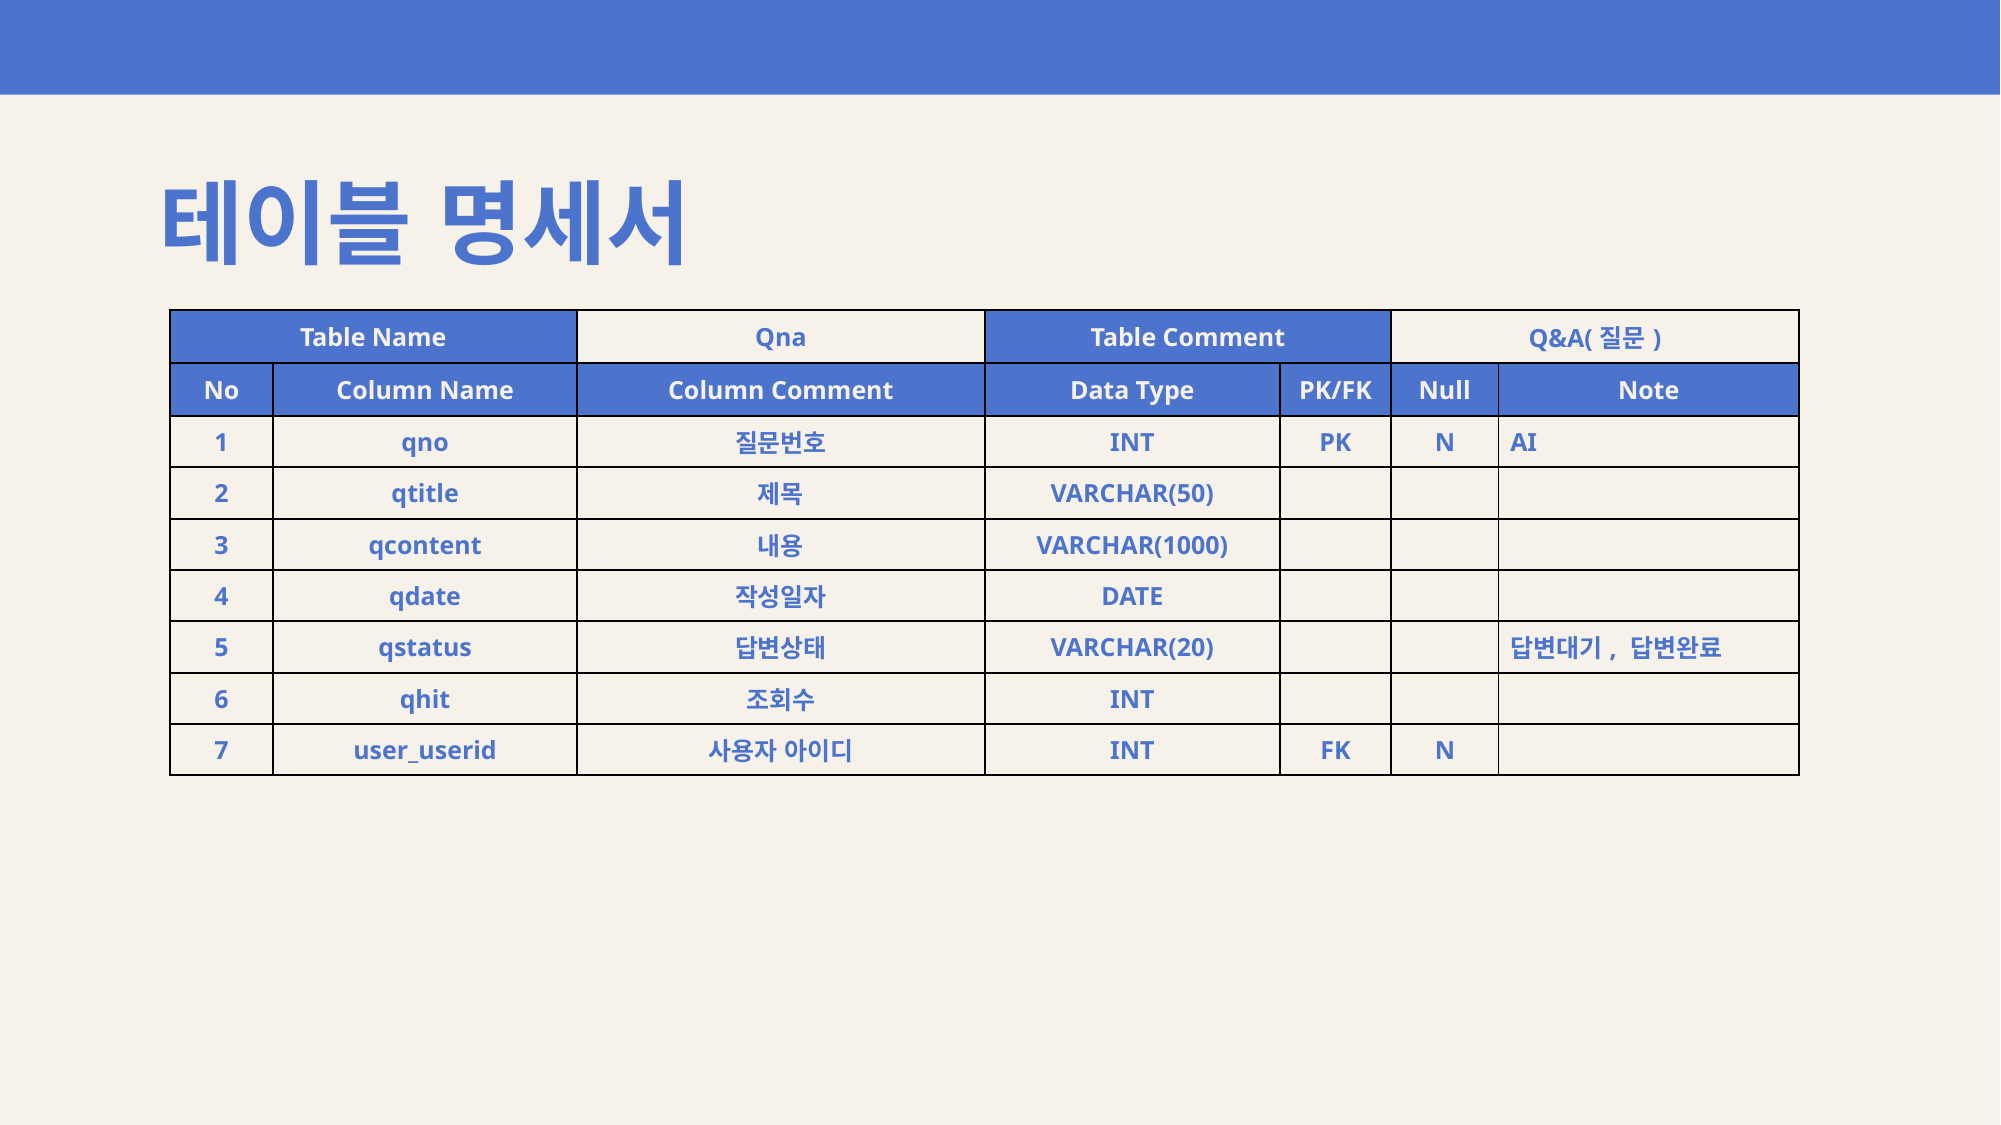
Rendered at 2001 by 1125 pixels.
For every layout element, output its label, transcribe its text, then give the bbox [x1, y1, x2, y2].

table_cell [1392, 622, 1498, 672]
table_cell 3 [171, 520, 272, 569]
table_cell qhit [274, 674, 576, 723]
table_cell [1281, 622, 1390, 672]
table_cell 2 [171, 468, 272, 518]
table_cell INT [986, 725, 1279, 774]
table_cell Note [1499, 364, 1798, 415]
table_cell [1392, 520, 1498, 569]
table_cell Column Comment [578, 364, 984, 415]
text_box 테이블 명세서 [144, 108, 1269, 348]
table_cell VARCHAR(1000) [986, 520, 1279, 569]
table_cell [1281, 520, 1390, 569]
table_cell 답변상태 [578, 622, 984, 672]
table_cell [1499, 725, 1798, 774]
table_header Table Comment [986, 311, 1390, 362]
table_cell PK/FK [1281, 364, 1390, 415]
table_cell [1499, 468, 1798, 518]
table_cell FK [1281, 725, 1390, 774]
table_cell Null [1392, 364, 1498, 415]
table_cell [1281, 468, 1390, 518]
subtitle [0, 0, 2000, 95]
table_cell 4 [171, 571, 272, 620]
table_cell 5 [171, 622, 272, 672]
table_cell qstatus [274, 622, 576, 672]
table_cell [1392, 468, 1498, 518]
table_cell Data Type [986, 364, 1279, 415]
table_cell 7 [171, 725, 272, 774]
table_cell Column Name [274, 364, 576, 415]
table_cell [1392, 571, 1498, 620]
table_cell [1281, 571, 1390, 620]
table_cell 답변대기, 답변완료 [1499, 622, 1798, 672]
table_cell [1392, 674, 1498, 723]
table_cell 조회수 [578, 674, 984, 723]
table_cell INT [986, 417, 1279, 466]
table_cell No [171, 364, 272, 415]
table_header Q&A(질문) [1392, 311, 1798, 362]
table_cell N [1392, 417, 1498, 466]
table_cell INT [986, 674, 1279, 723]
table_cell [1499, 571, 1798, 620]
table_cell 작성일자 [578, 571, 984, 620]
table_cell qno [274, 417, 576, 466]
table_cell qtitle [274, 468, 576, 518]
table_cell PK [1281, 417, 1390, 466]
table_cell 1 [171, 417, 272, 466]
table_cell [1281, 674, 1390, 723]
table_cell [1499, 674, 1798, 723]
table_cell VARCHAR(20) [986, 622, 1279, 672]
table_header Qna [578, 311, 984, 362]
table_cell [1499, 520, 1798, 569]
table_cell DATE [986, 571, 1279, 620]
table_cell 6 [171, 674, 272, 723]
table_cell N [1392, 725, 1498, 774]
table_cell VARCHAR(50) [986, 468, 1279, 518]
table_cell 사용자 아이디 [578, 725, 984, 774]
table_cell AI [1499, 417, 1798, 466]
table_cell 질문번호 [578, 417, 984, 466]
table_cell 내용 [578, 520, 984, 569]
table_cell qdate [274, 571, 576, 620]
table_header Table Name [171, 311, 576, 362]
table_cell user_userid [274, 725, 576, 774]
table_cell qcontent [274, 520, 576, 569]
table_cell 제목 [578, 468, 984, 518]
